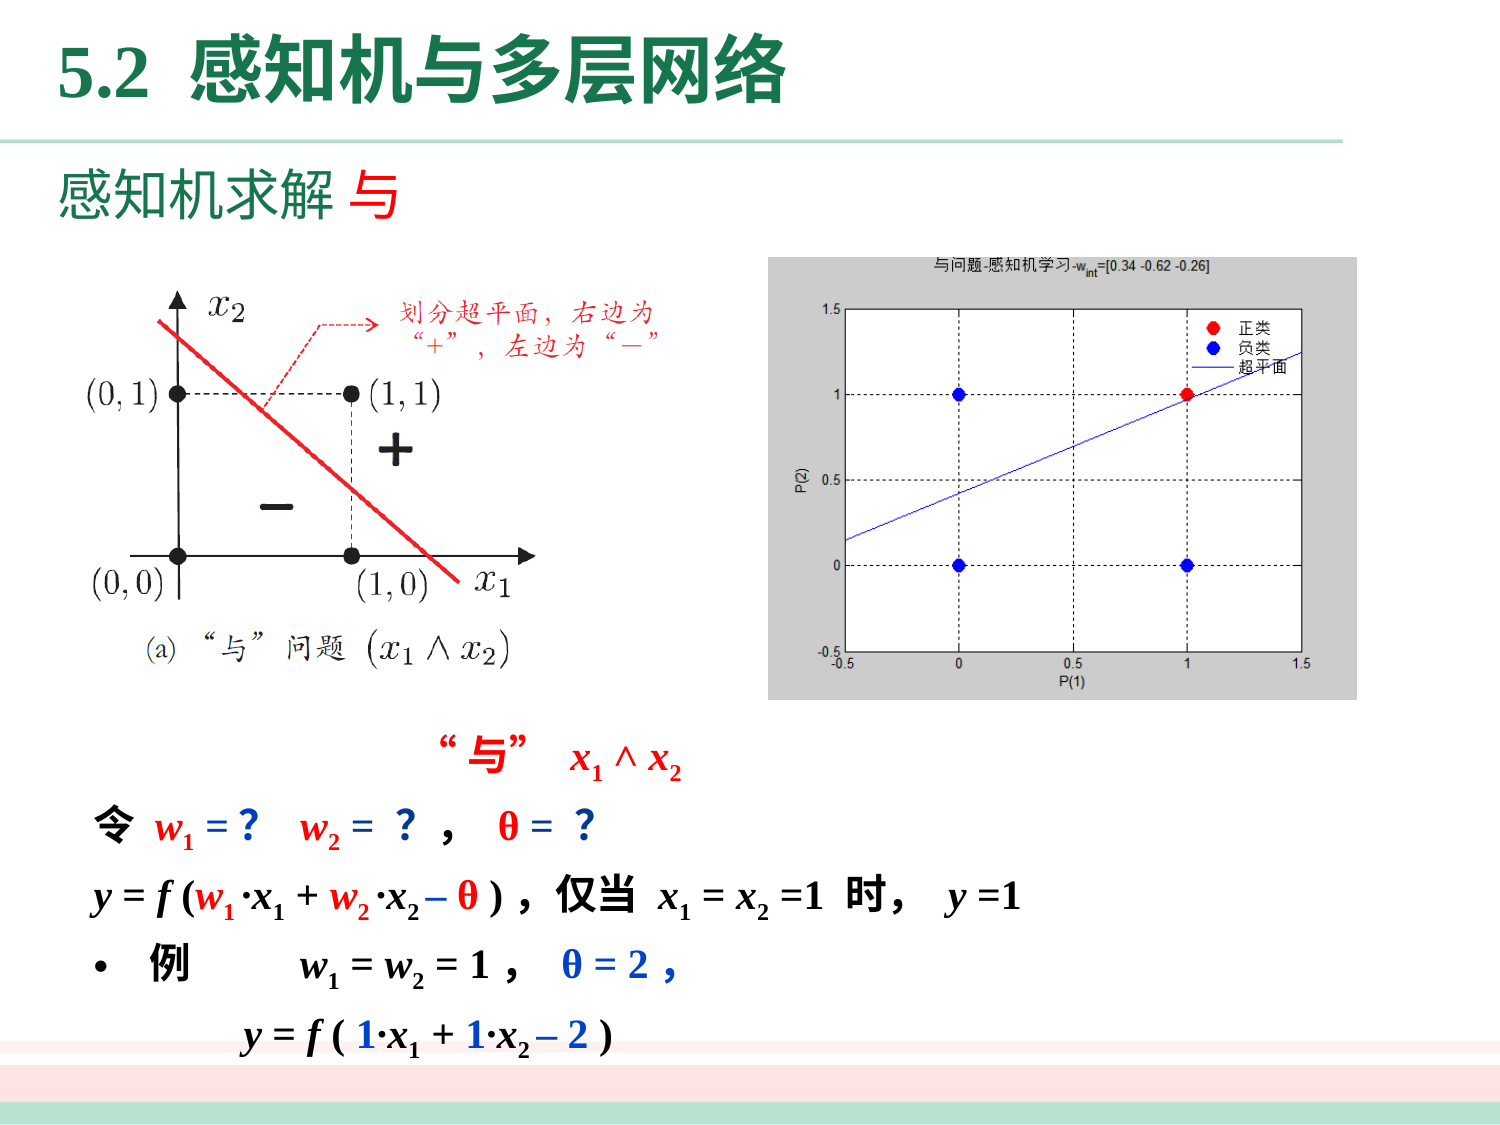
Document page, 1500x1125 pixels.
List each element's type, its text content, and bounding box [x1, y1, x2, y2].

title 5.2 感知机与多层网络 [42, 8, 1223, 138]
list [53, 257, 679, 678]
text_box “与” x1 ˄ x2 令 w1 =？ w2 = ？， θ = ？ y = f (w1 ∙x1 + w2 ∙x2 – θ )，仅当 x1 = x2 =1 时， y =1 例 w1 = w2 = 1， θ = 2， y = f ( 1∙x1 + 1∙x2 – 2 ) [78, 721, 1037, 1071]
text_box 感知机求解 与 [42, 160, 1315, 236]
picture [0, 0, 1500, 1125]
